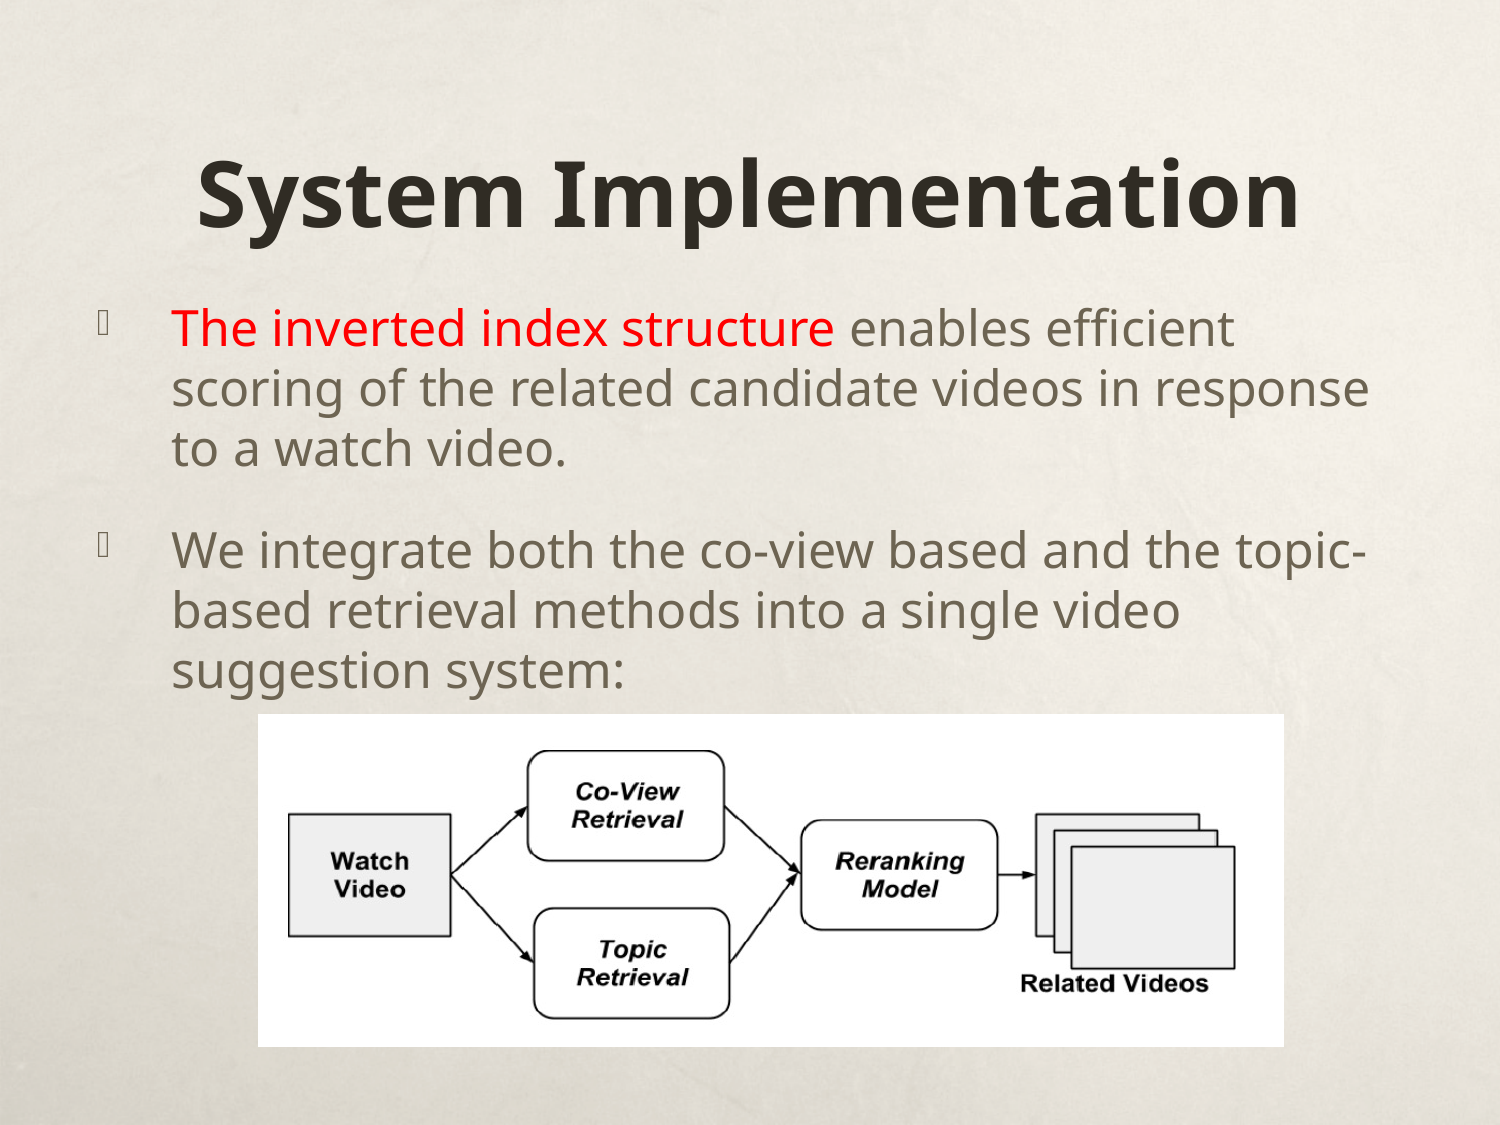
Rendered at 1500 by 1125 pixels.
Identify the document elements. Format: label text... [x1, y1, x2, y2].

title System Implementation [81, 15, 1419, 254]
picture [256, 713, 1285, 1048]
list The inverted index structure enables efficient scoring of the related candidate videos in response to a watch video. We integrate both the co-view based and the topic-based retrieval methods into a single video suggestion system: [81, 288, 1419, 741]
